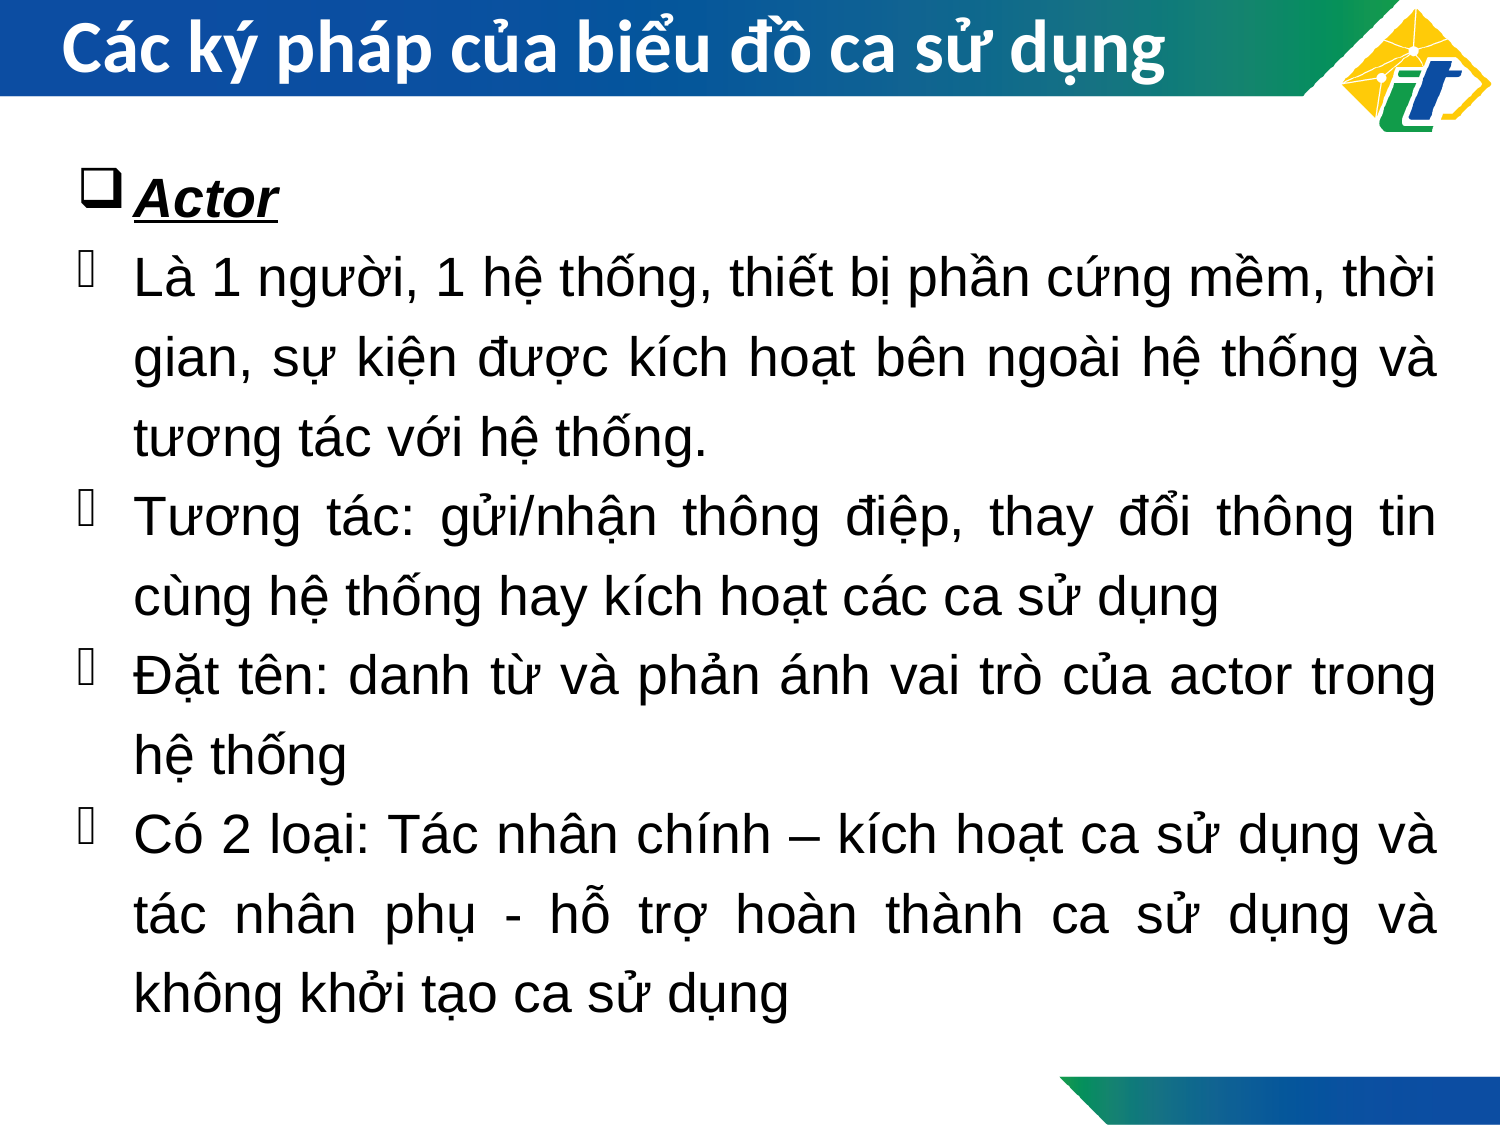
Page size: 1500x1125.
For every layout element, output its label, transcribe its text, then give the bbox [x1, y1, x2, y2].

title Các ký pháp của biểu đồ ca sử dụng [47, 0, 1304, 97]
list Actor Là 1 người, 1 hệ thống, thiết bị phần cứng mềm, thời gian, sự kiện được kích hoạt bên ngoài hệ thống và tương tác với hệ thống. Tương tác: gửi/nhận thông điệp, thay đổi thông tin cùng hệ thống hay kích hoạt các ca sử dụng Đặt tên: danh từ và phản ánh vai trò của actor trong hệ thống Có 2 loại: Tác nhân chính – kích hoạt ca sử dụng và tác nhân phụ - hỗ trợ hoàn thành ca sử dụng và không khởi tạo ca sử dụng [47, 141, 1454, 1037]
picture [0, 0, 1500, 1125]
